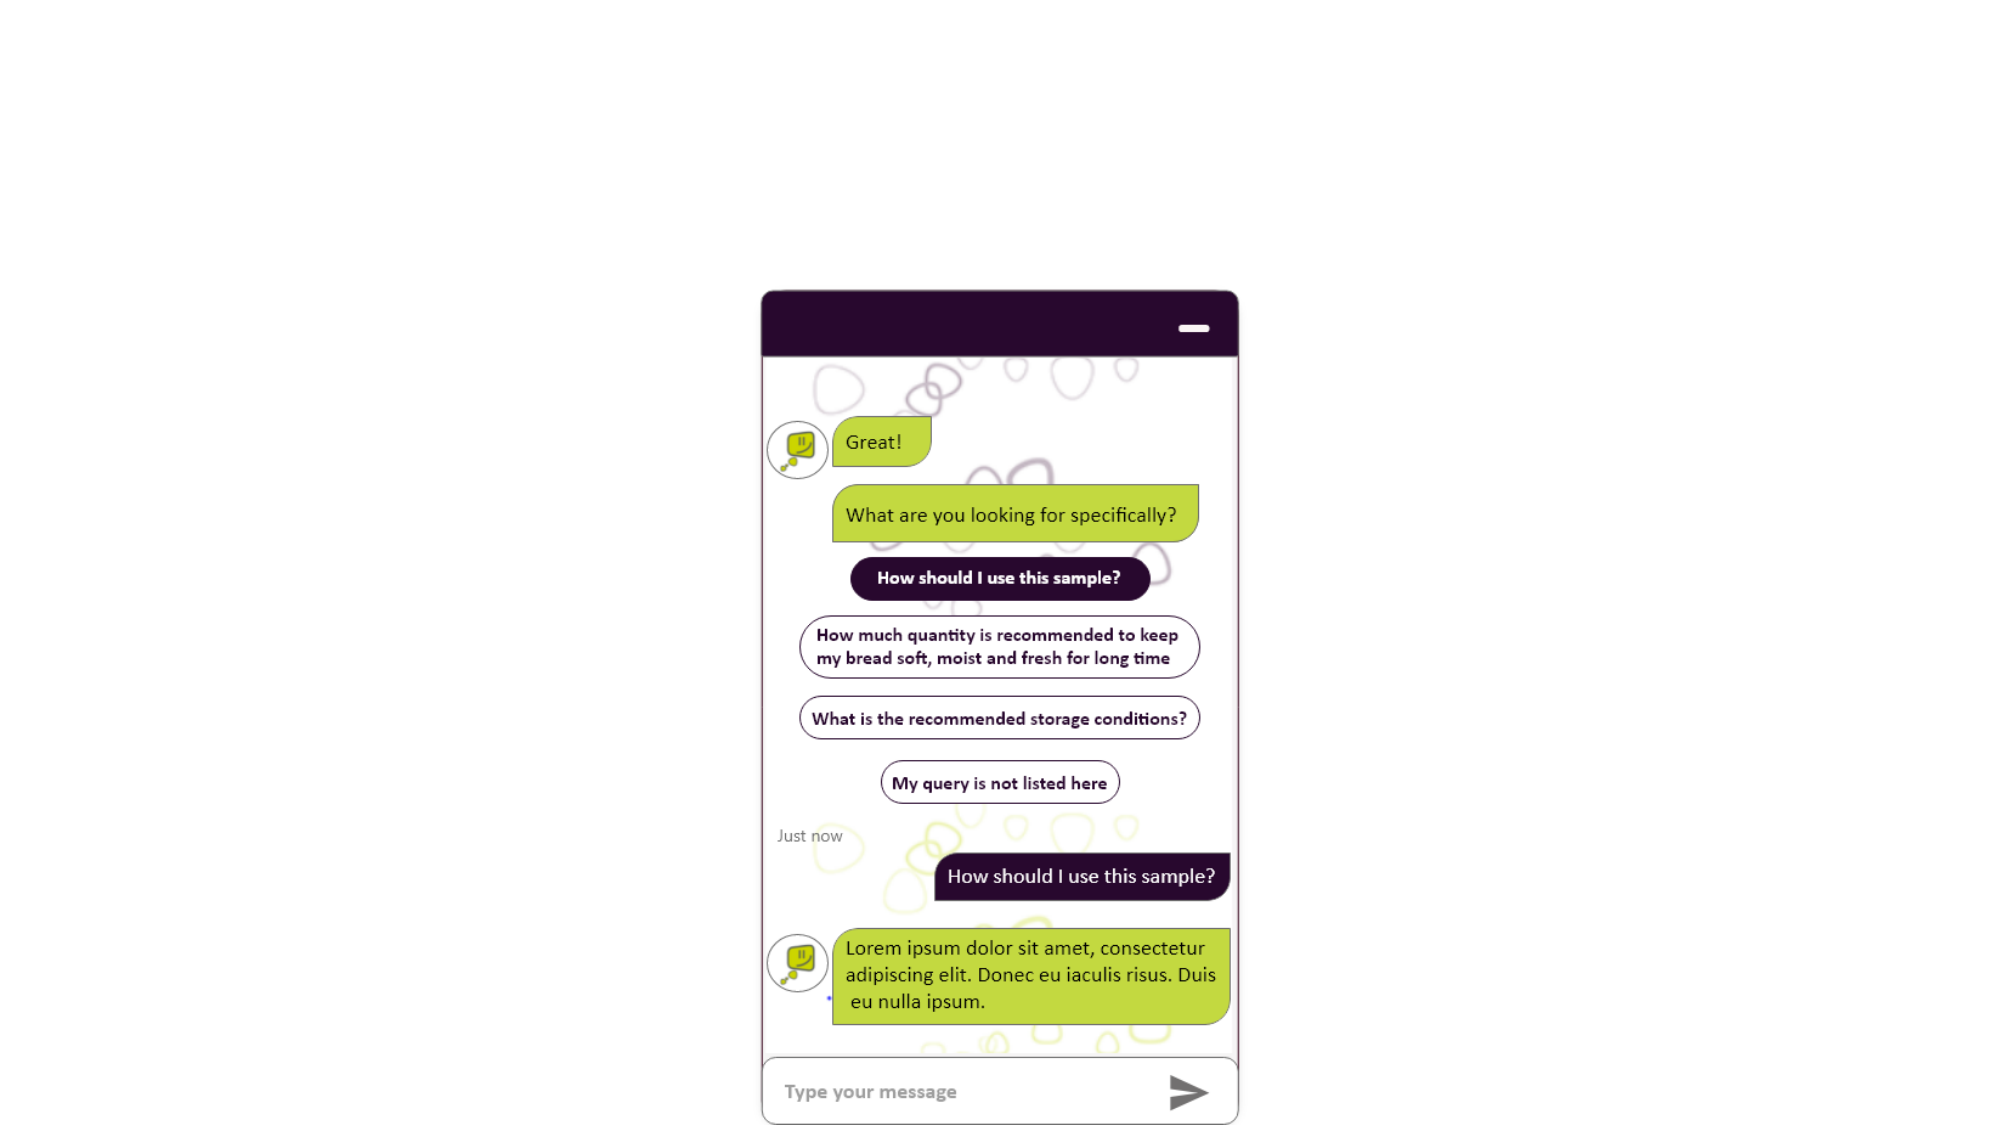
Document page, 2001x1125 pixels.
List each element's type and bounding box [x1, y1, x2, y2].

picture [739, 0, 1260, 1125]
